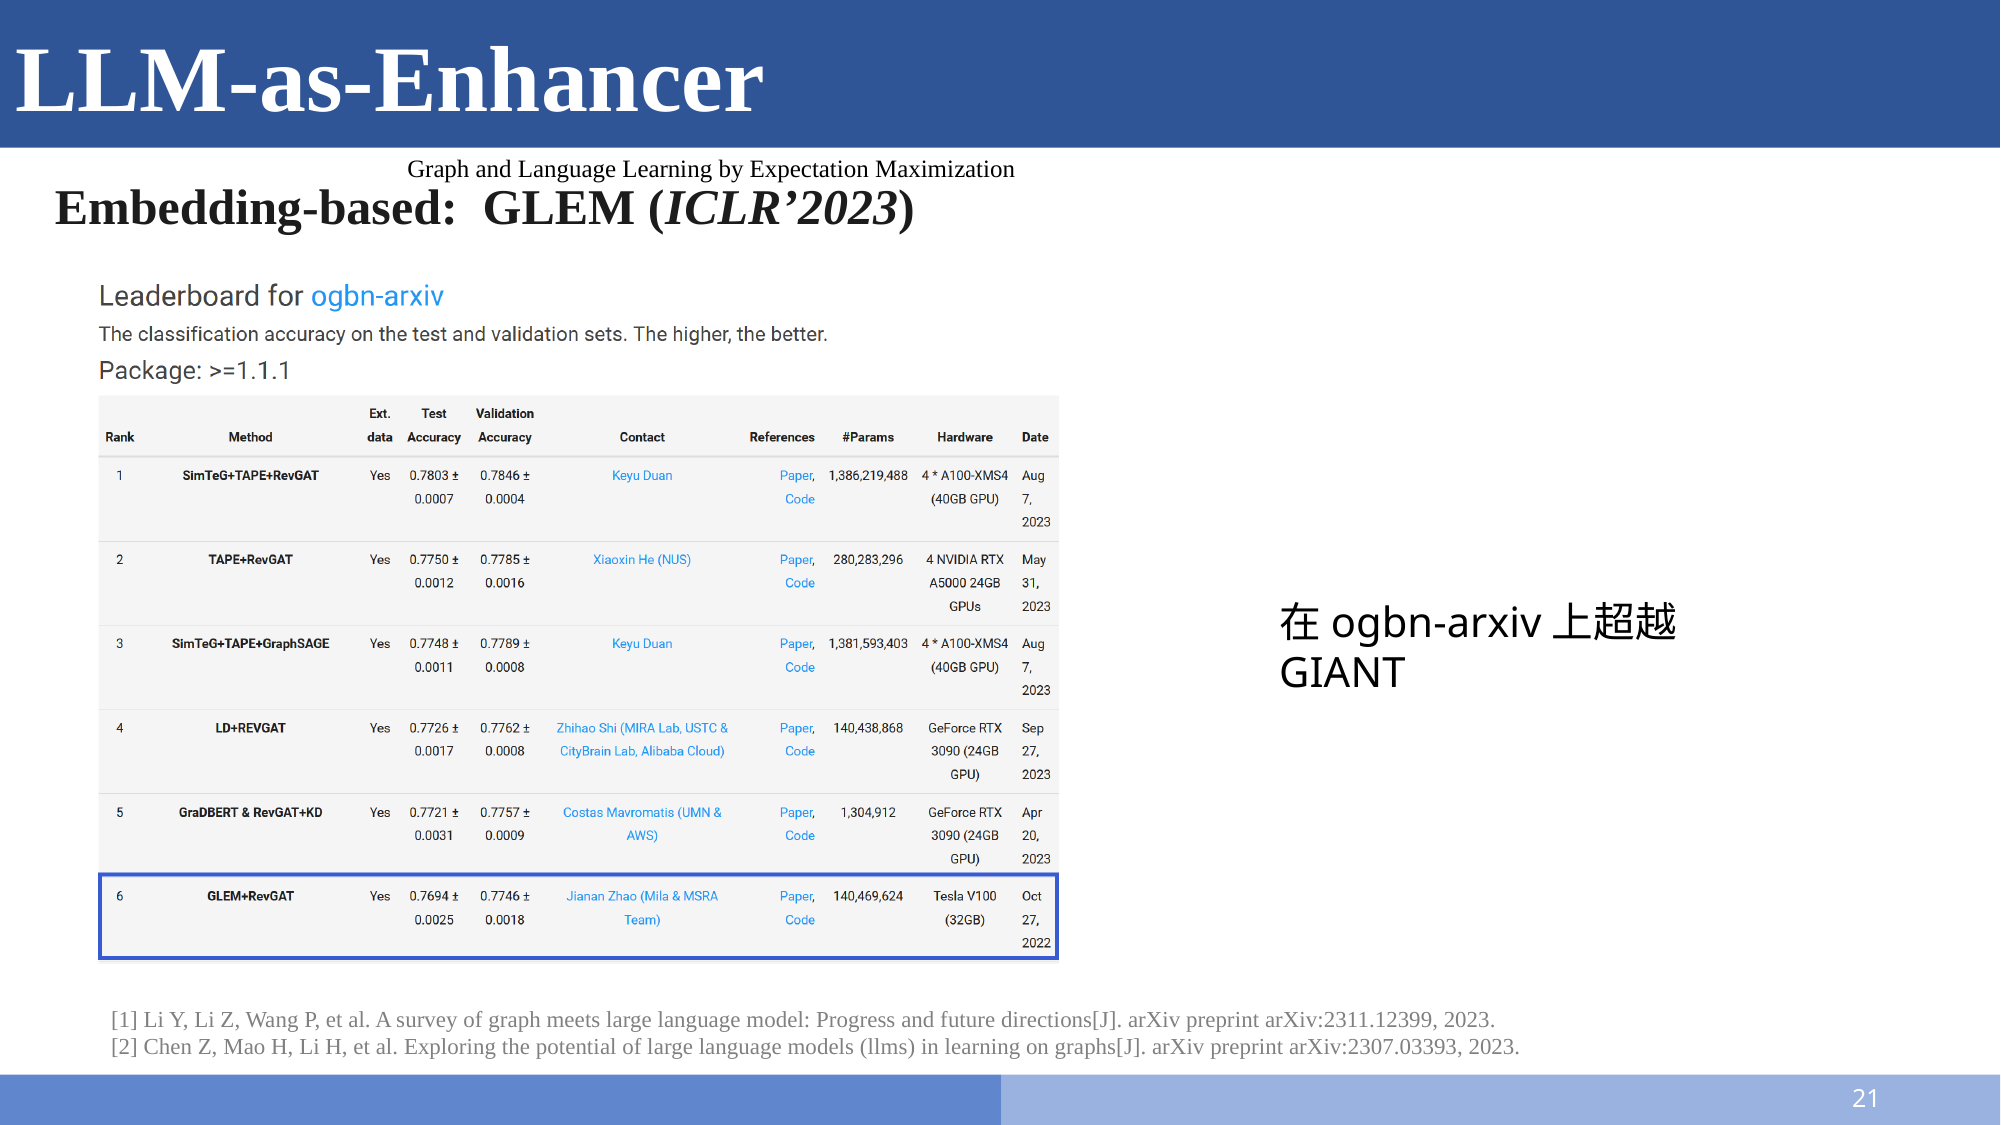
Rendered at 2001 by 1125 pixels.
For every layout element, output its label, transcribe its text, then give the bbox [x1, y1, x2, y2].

text_box Embedding-based: GLEM (ICLR’2023) [54, 174, 1957, 246]
text_box Graph and Language Learning by Expectation Maximization [392, 145, 1435, 191]
text_box [1] Li Y, Li Z, Wang P, et al. A survey of graph meets large language model: Progress and future directions[J]. arXiv preprint arXiv:2311.12399, 2023. [2] Chen Z, Mao H, Li H, et al. Exploring the potential of large language models (llms) in learning on graphs[J]. arXiv preprint arXiv:2307.03393, 2023. [96, 996, 2000, 1067]
text_box 在ogbn-arxiv上超越GIANT [1264, 588, 1812, 704]
title LLM-as-Enhancer [0, 0, 2000, 148]
slide_number 21 [1775, 1077, 1881, 1123]
picture [78, 272, 1069, 964]
